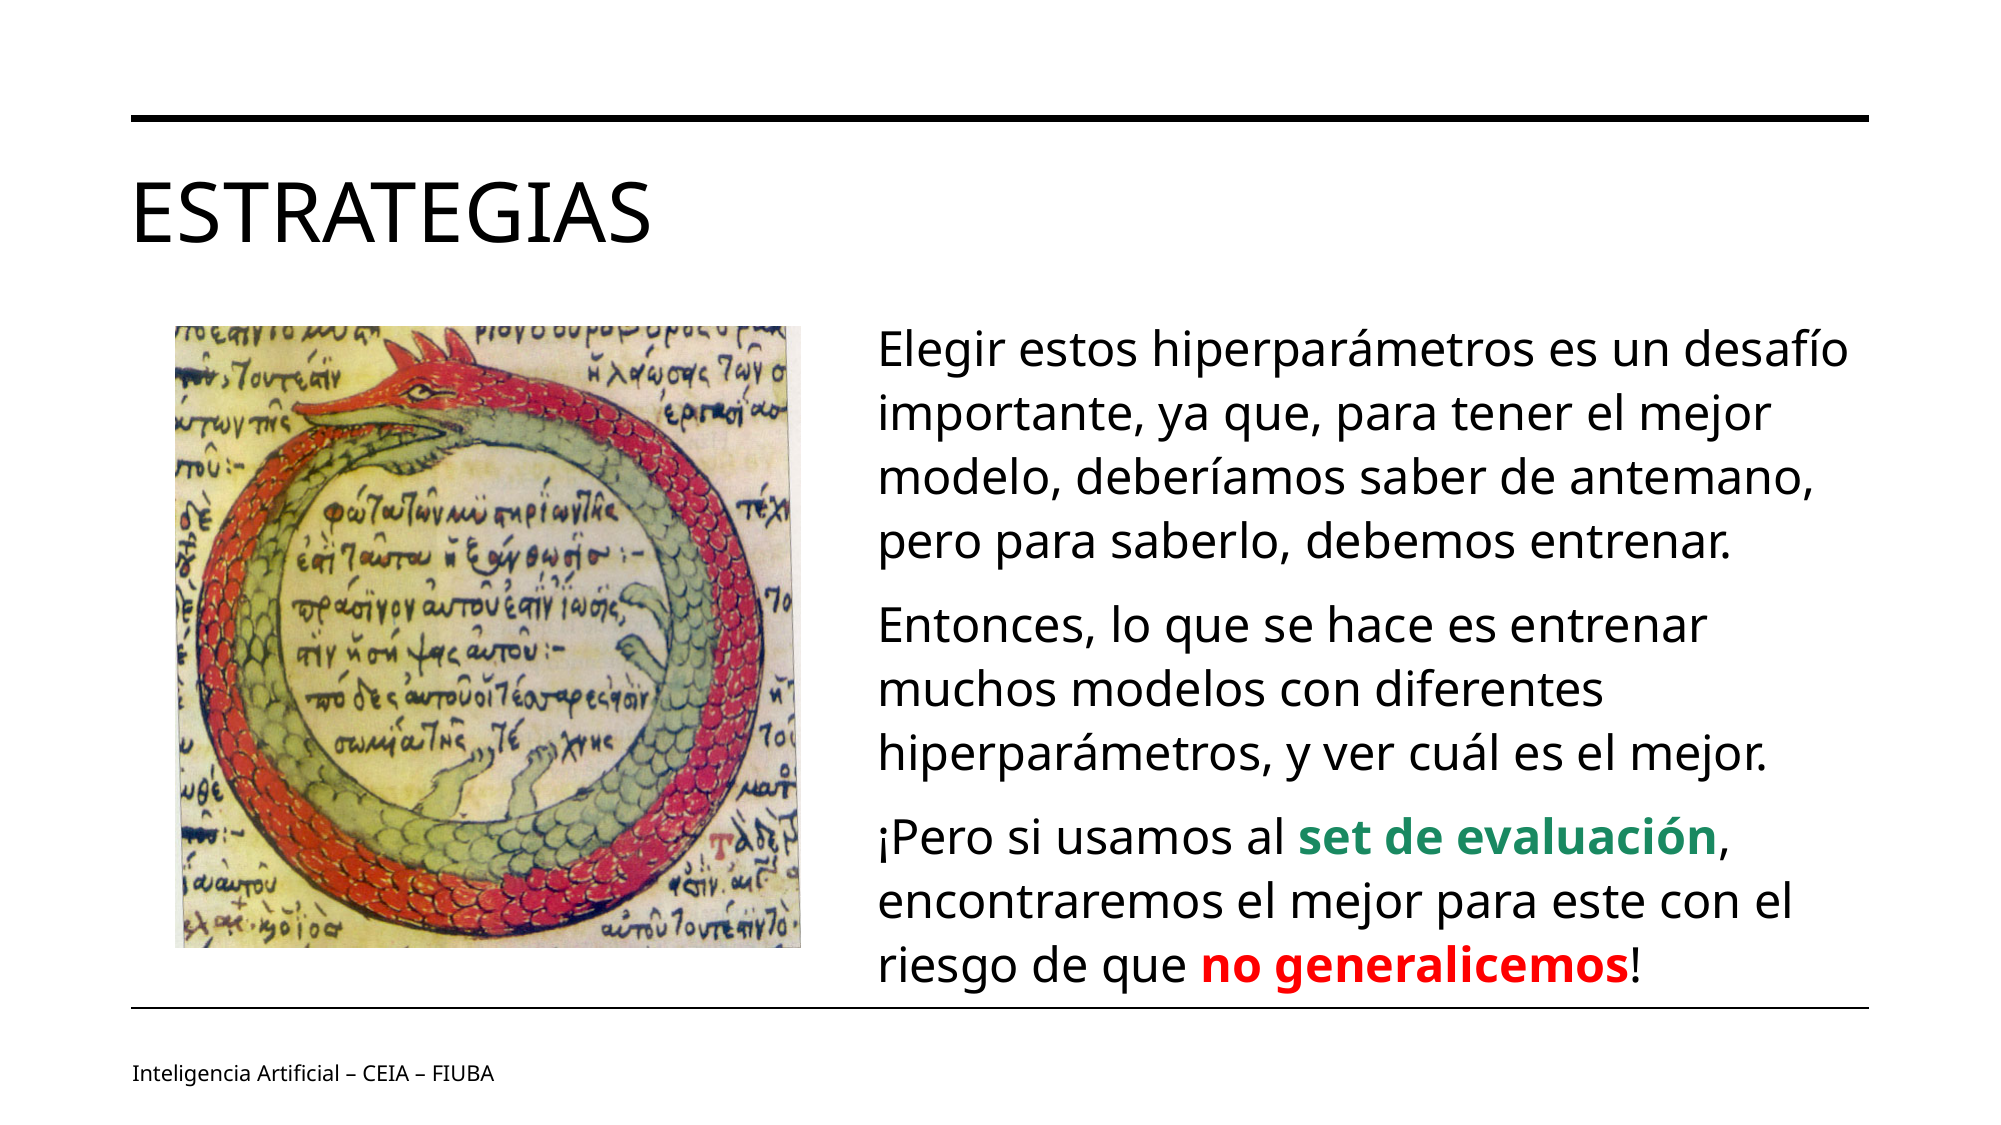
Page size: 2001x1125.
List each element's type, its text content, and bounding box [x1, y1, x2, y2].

list Elegir estos hiperparámetros es un desafío importante, ya que, para tener el mejor modelo, deberíamos saber de antemano, pero para saberlo, debemos entrenar. Entonces, lo que se hace es entrenar muchos modelos con diferentes hiperparámetros, y ver cuál es el mejor. ¡Pero si usamos al set de evaluación, encontraremos el mejor para este con el riesgo de que no generalicemos! [862, 304, 1869, 1015]
picture [175, 326, 801, 948]
footer Inteligencia Artificial – CEIA – FIUBA [117, 1042, 862, 1103]
title Estrategias [114, 151, 1869, 377]
